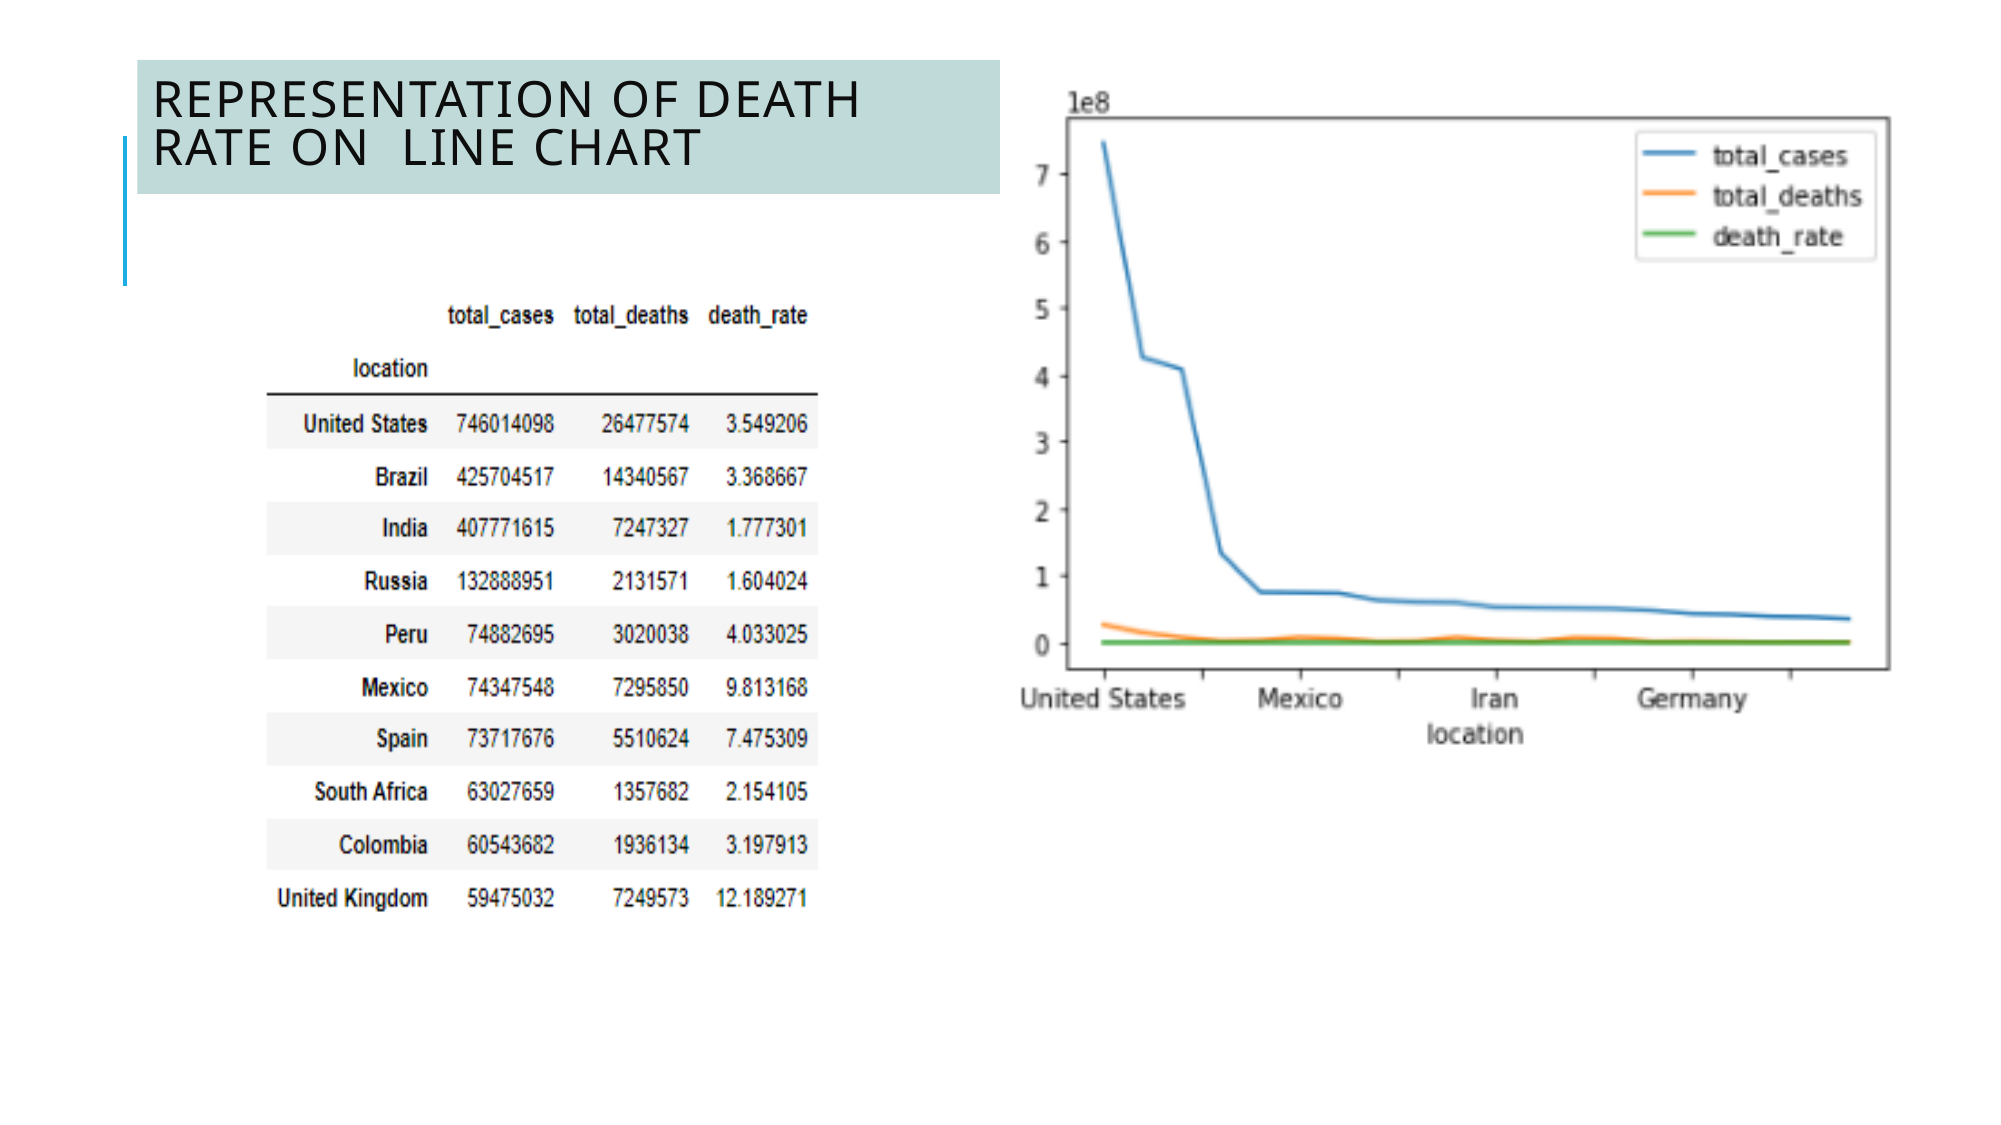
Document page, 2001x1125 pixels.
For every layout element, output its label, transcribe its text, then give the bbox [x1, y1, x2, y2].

title Representation of death rate on line chart [137, 59, 1000, 194]
picture [259, 277, 841, 949]
picture [1020, 78, 1949, 774]
